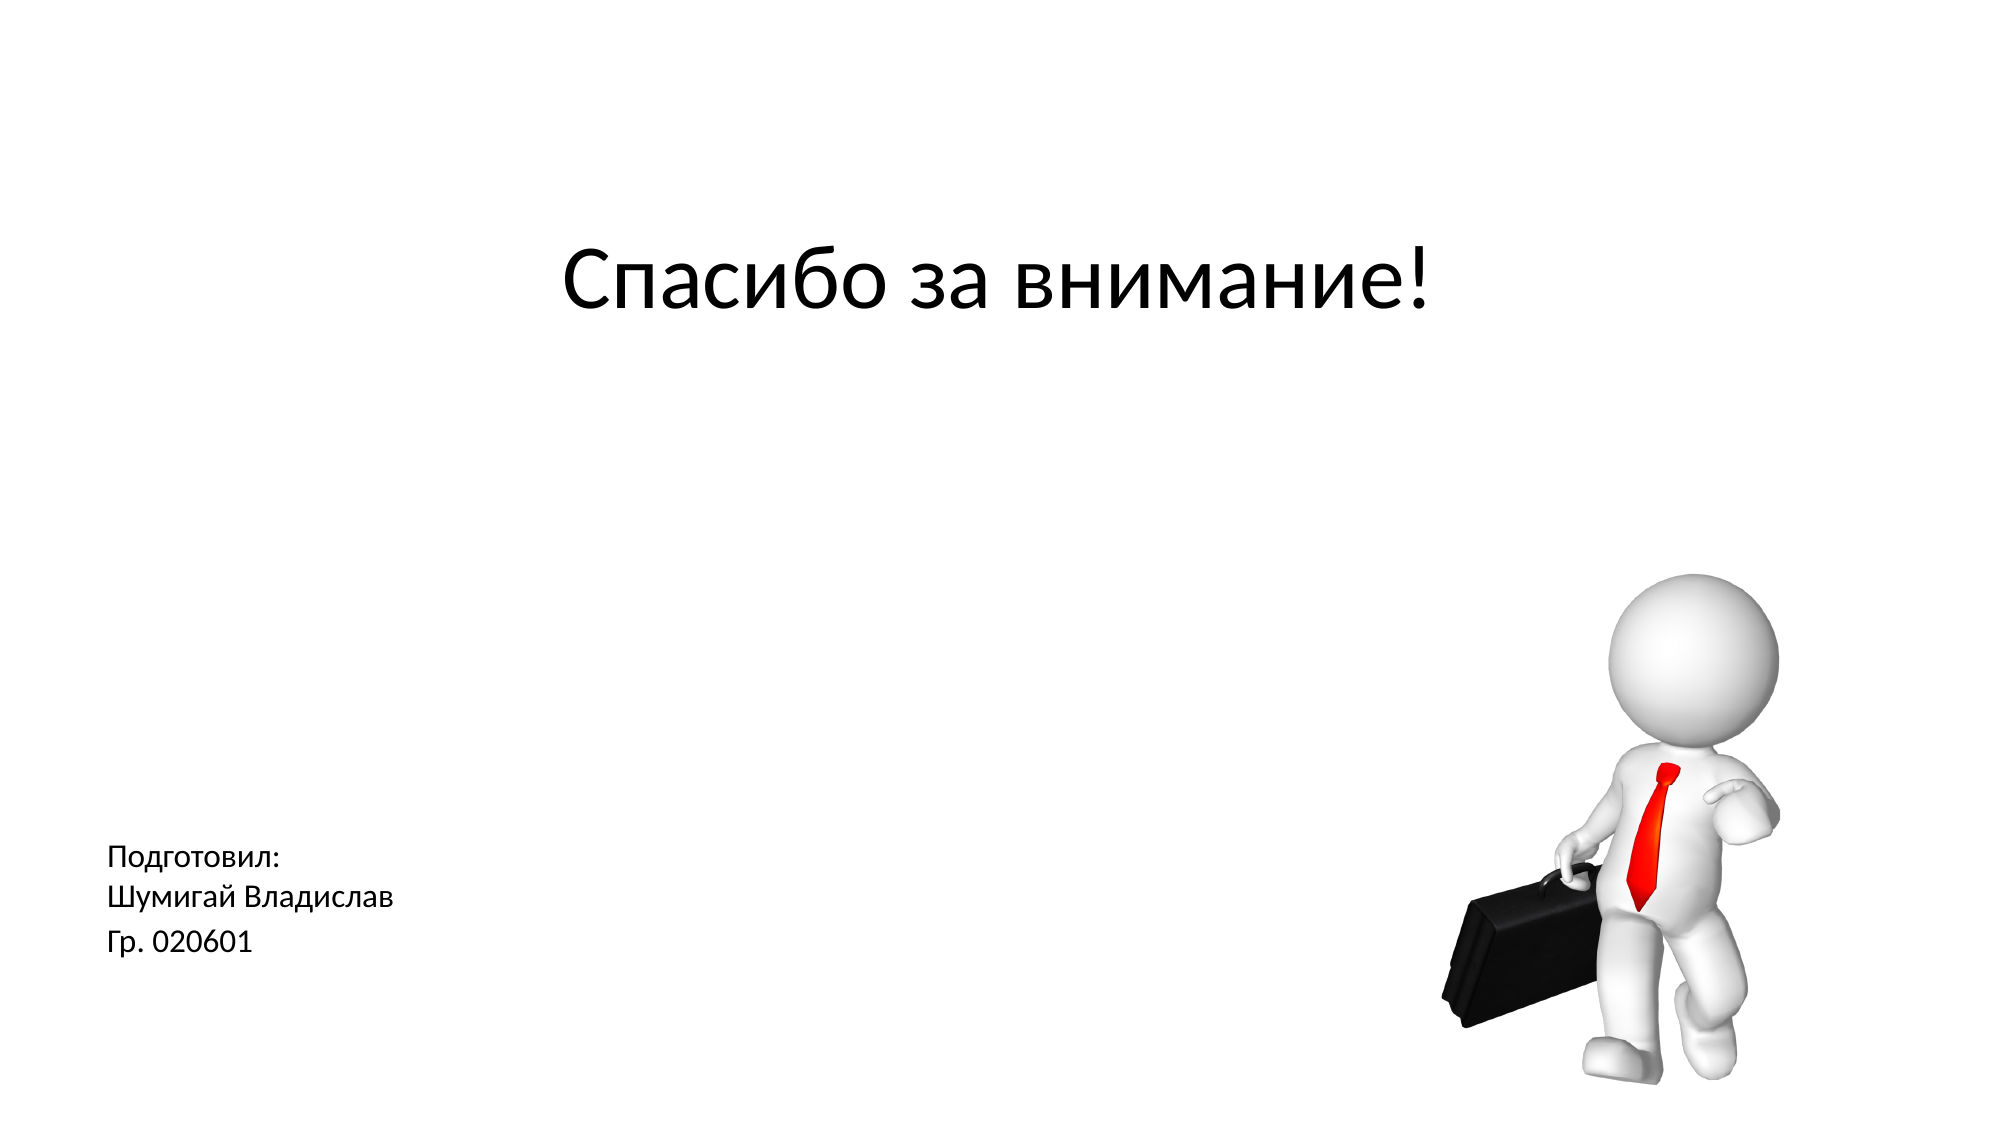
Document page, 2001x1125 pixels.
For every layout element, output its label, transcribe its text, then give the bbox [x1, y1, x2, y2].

text_box Спасибо за внимание! [547, 209, 1453, 334]
text_box Подготовил: Шумигай Владислав Гр. 020601 [92, 827, 410, 967]
picture [1392, 562, 1922, 1093]
